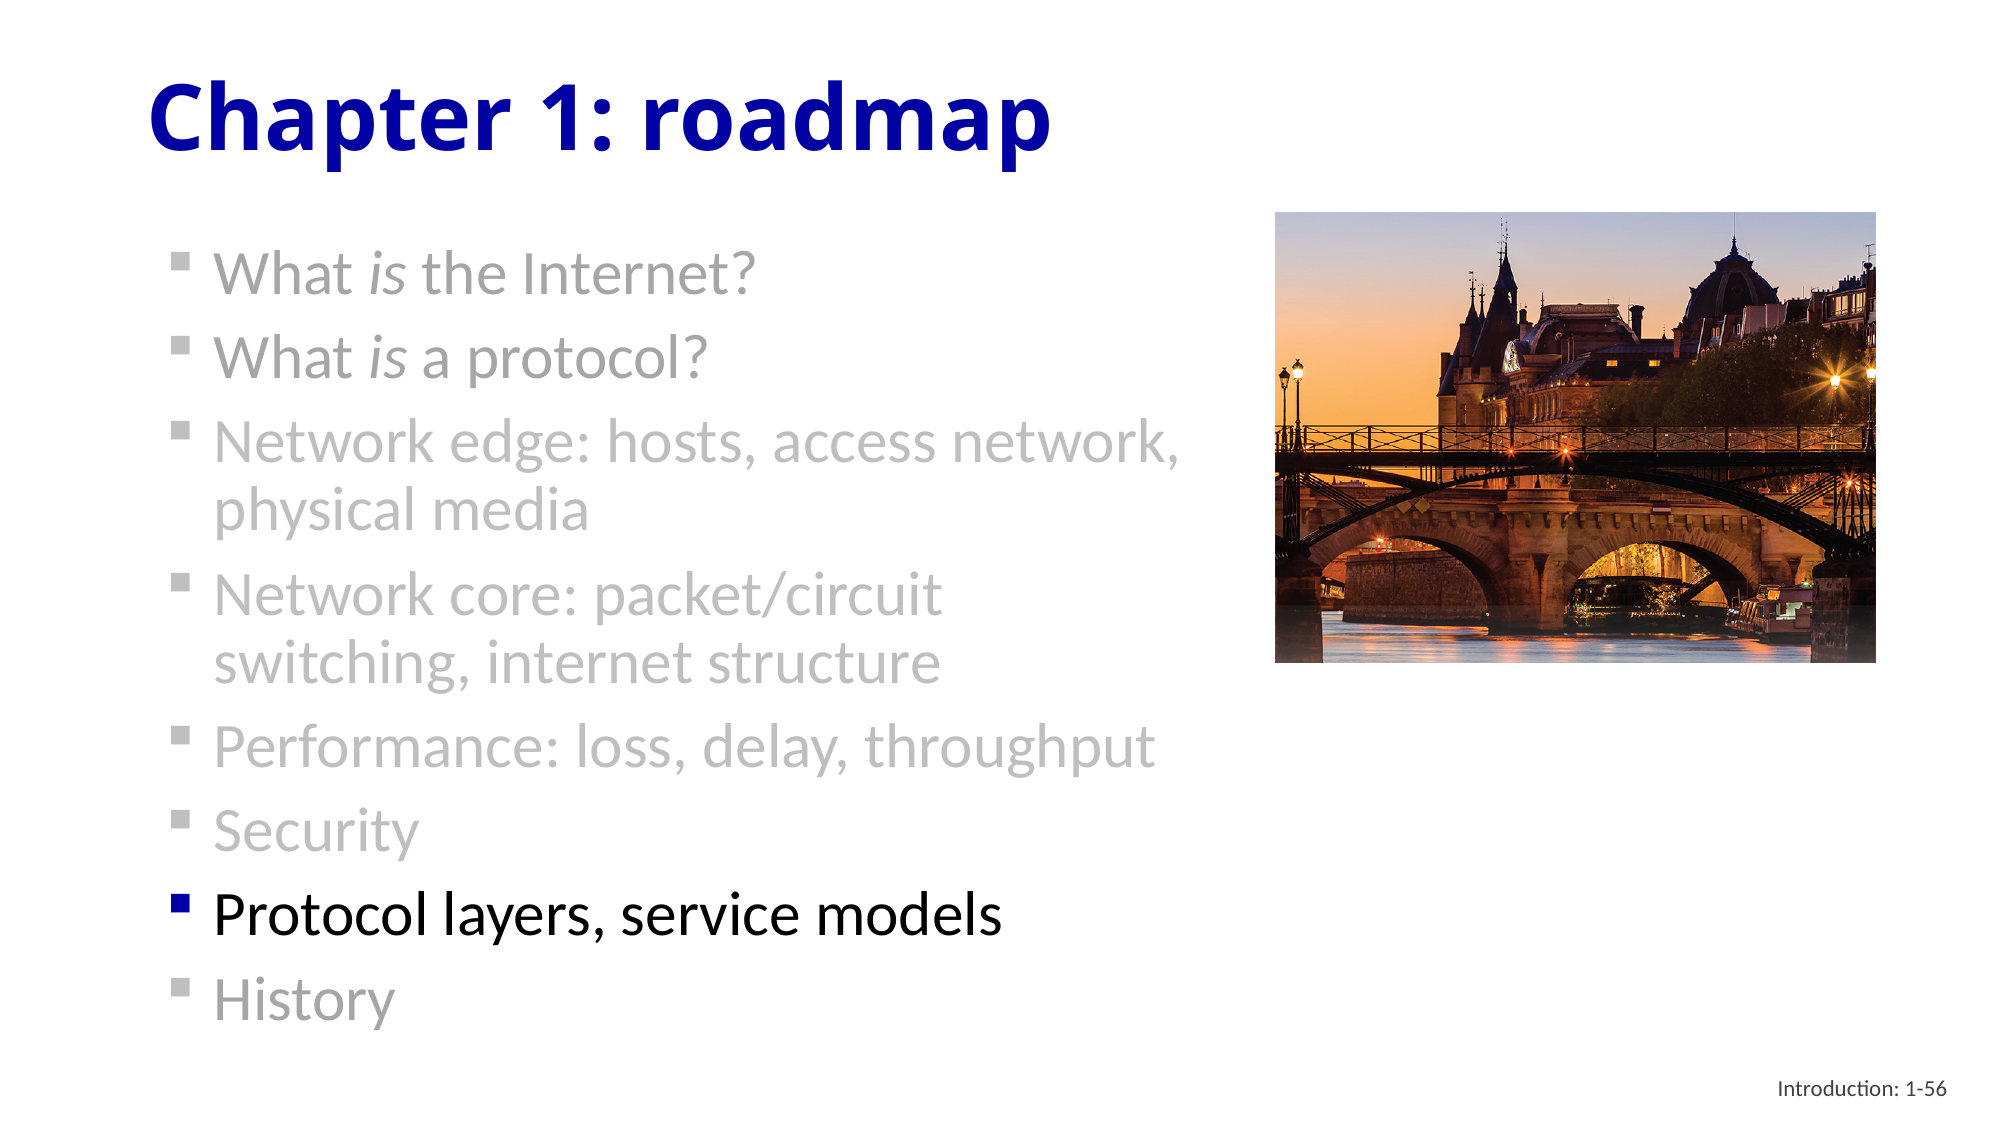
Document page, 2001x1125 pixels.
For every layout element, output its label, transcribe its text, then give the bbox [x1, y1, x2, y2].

slide_number Introduction: 1-56 [1512, 1056, 1963, 1117]
list What is the Internet? What is a protocol? Network edge: hosts, access network, physical media Network core: packet/circuit switching, internet structure Performance: loss, delay, throughput Security Protocol layers, service models History [131, 231, 1217, 1057]
picture [1275, 212, 1876, 663]
title Chapter 1: roadmap [131, 47, 1856, 195]
